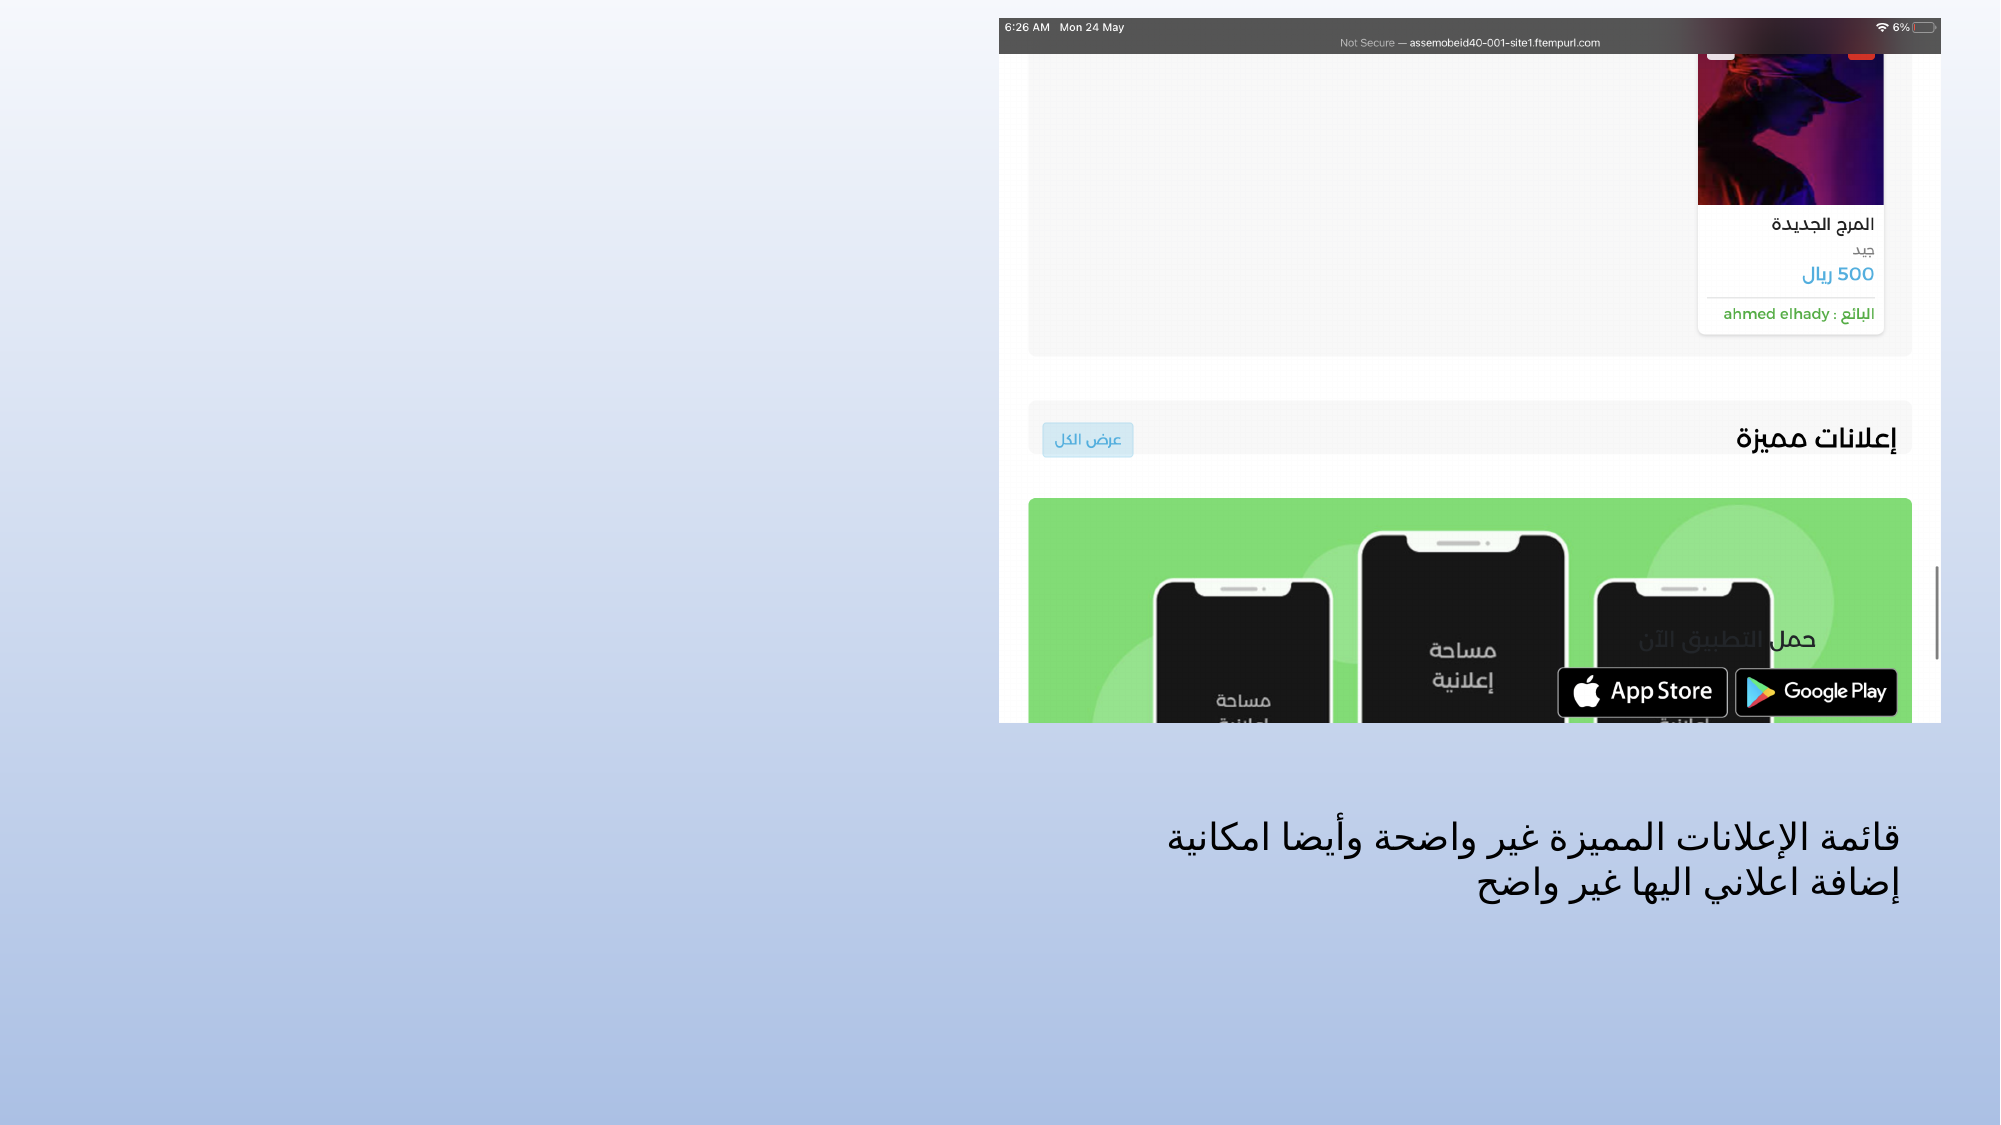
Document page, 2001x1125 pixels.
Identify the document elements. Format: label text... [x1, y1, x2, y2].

picture [999, 18, 1941, 723]
text_box قائمة الإعلانات المميزة غير واضحة وأيضا امكانية إضافة اعلاني اليها غير واضح [1133, 805, 1917, 910]
